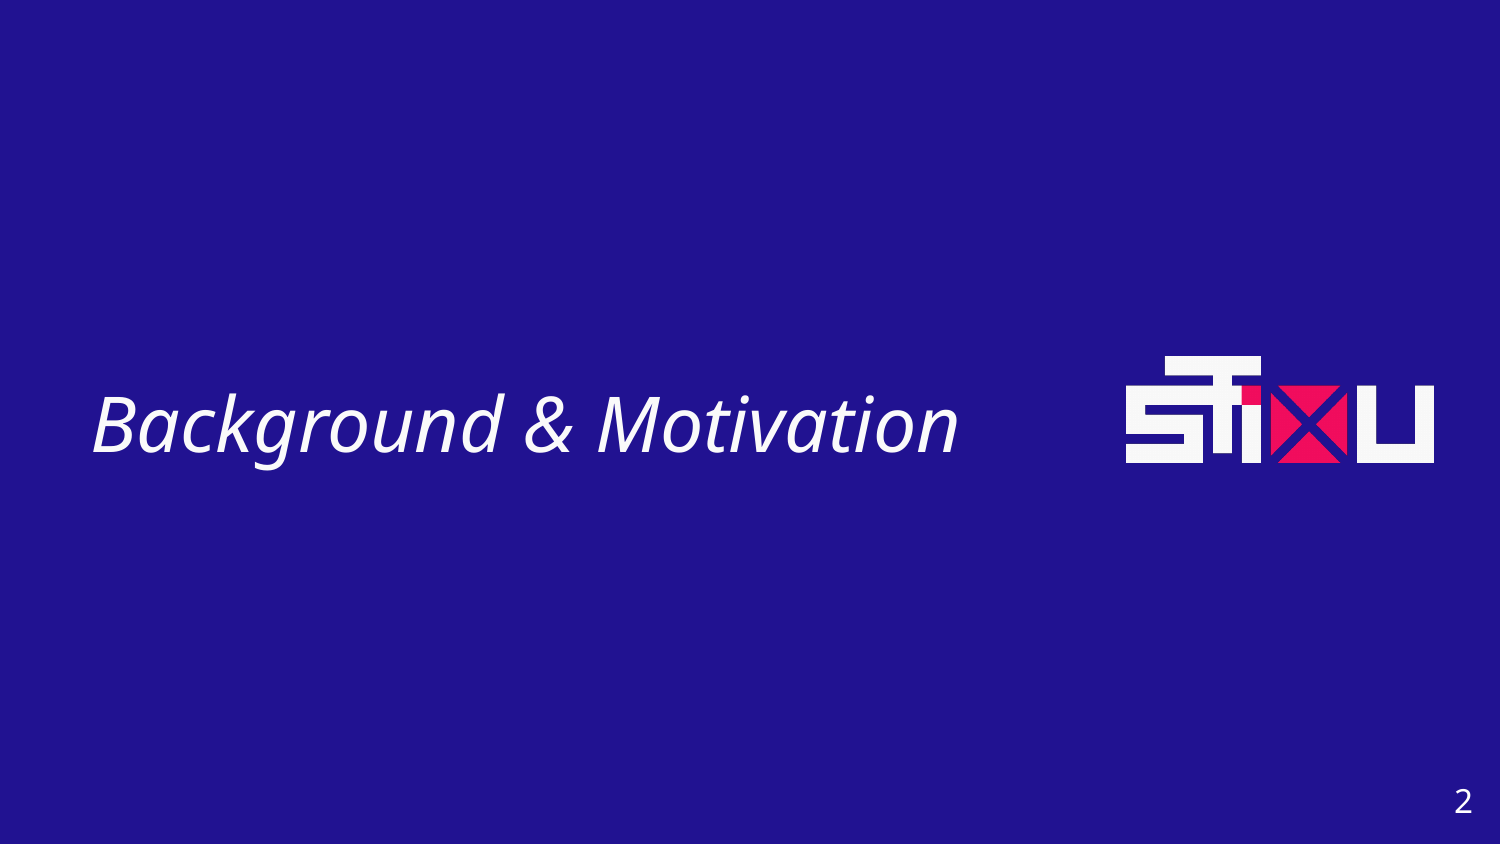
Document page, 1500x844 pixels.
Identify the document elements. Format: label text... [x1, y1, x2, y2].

title Background & Motivation [75, 338, 1425, 505]
picture [1126, 356, 1434, 463]
slide_number ‹#› [1398, 770, 1489, 835]
